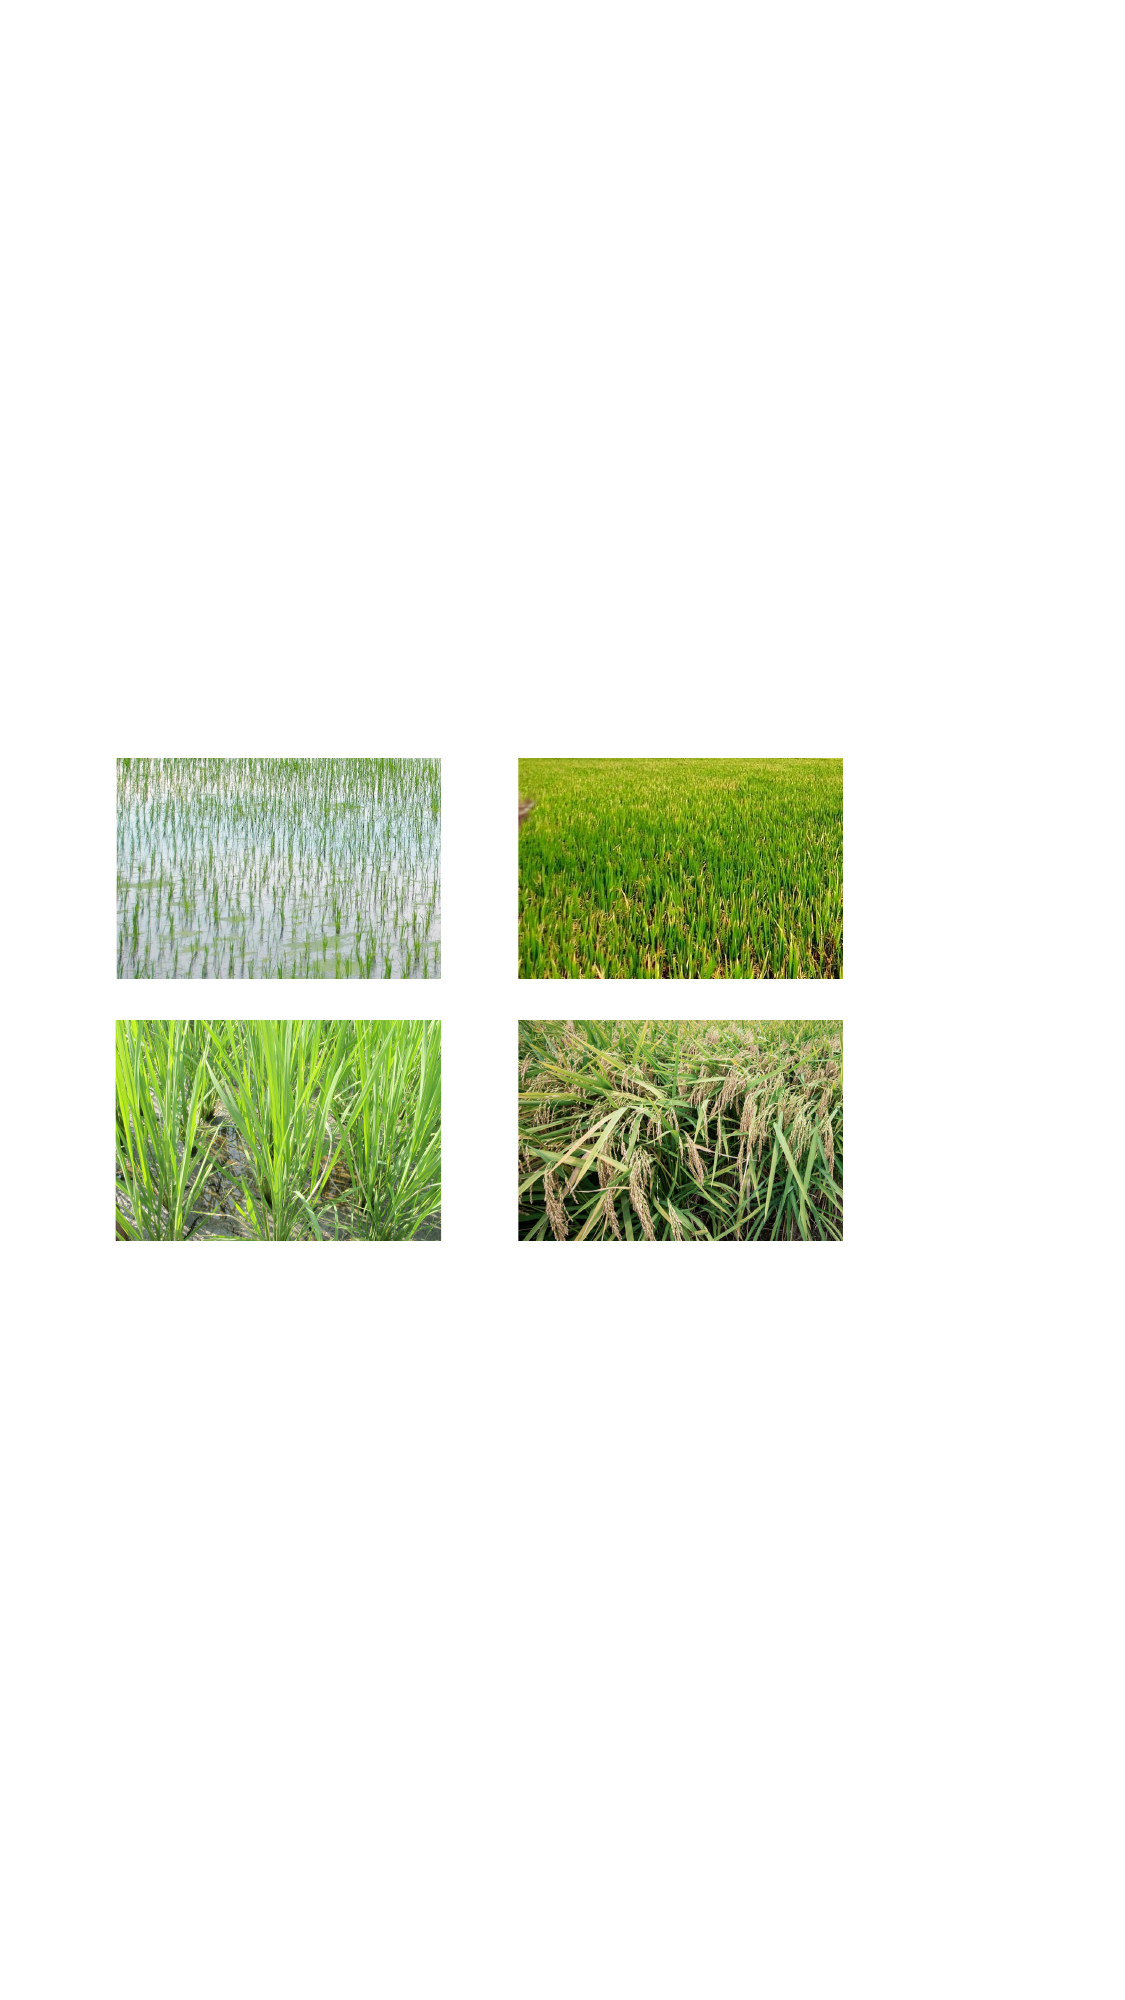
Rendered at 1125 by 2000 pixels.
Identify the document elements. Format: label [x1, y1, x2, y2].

picture [518, 758, 843, 979]
picture [115, 1020, 442, 1241]
picture [518, 1020, 843, 1241]
picture [116, 758, 441, 979]
